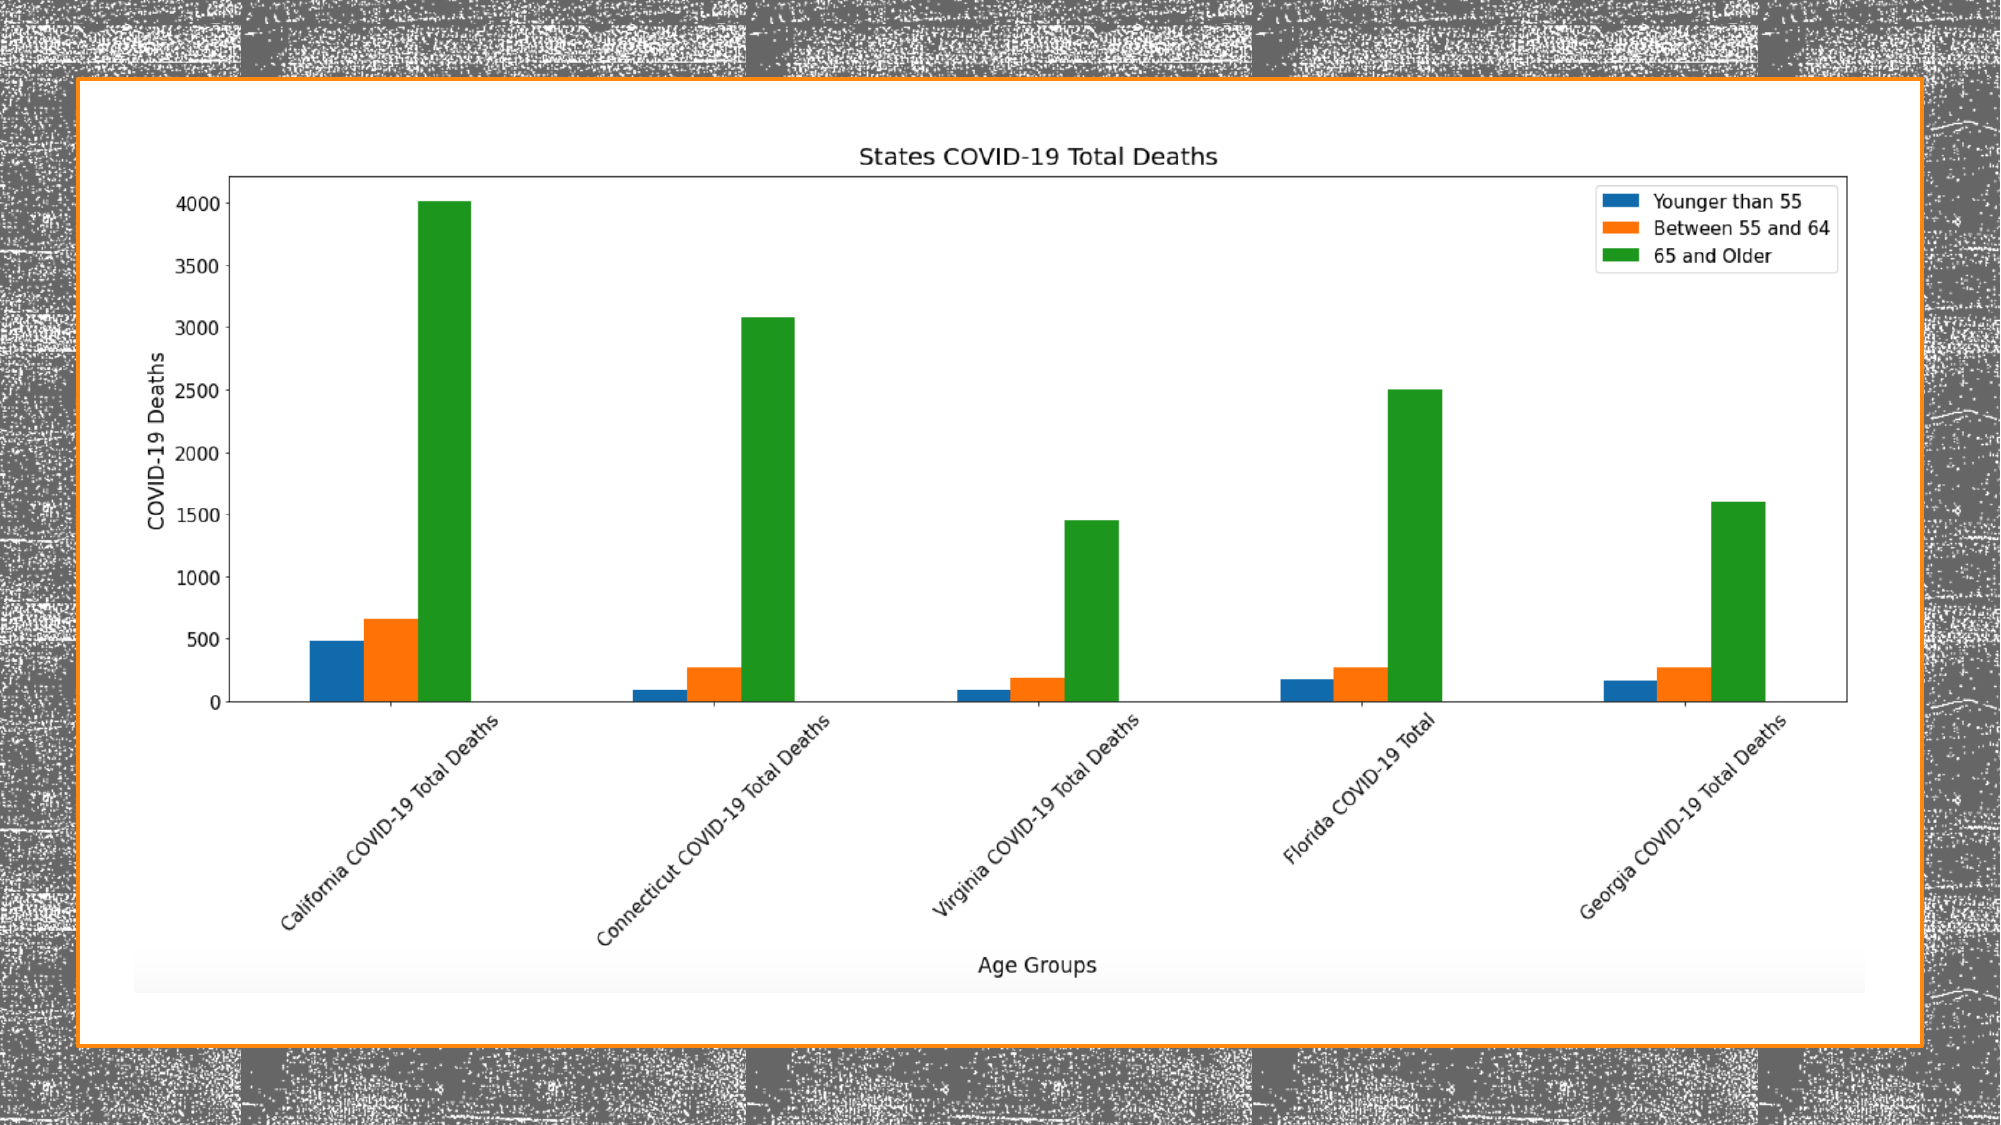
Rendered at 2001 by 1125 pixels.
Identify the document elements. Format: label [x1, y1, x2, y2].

text_box [0, 0, 2000, 1125]
picture [134, 131, 1864, 992]
text_box [77, 78, 1923, 1047]
